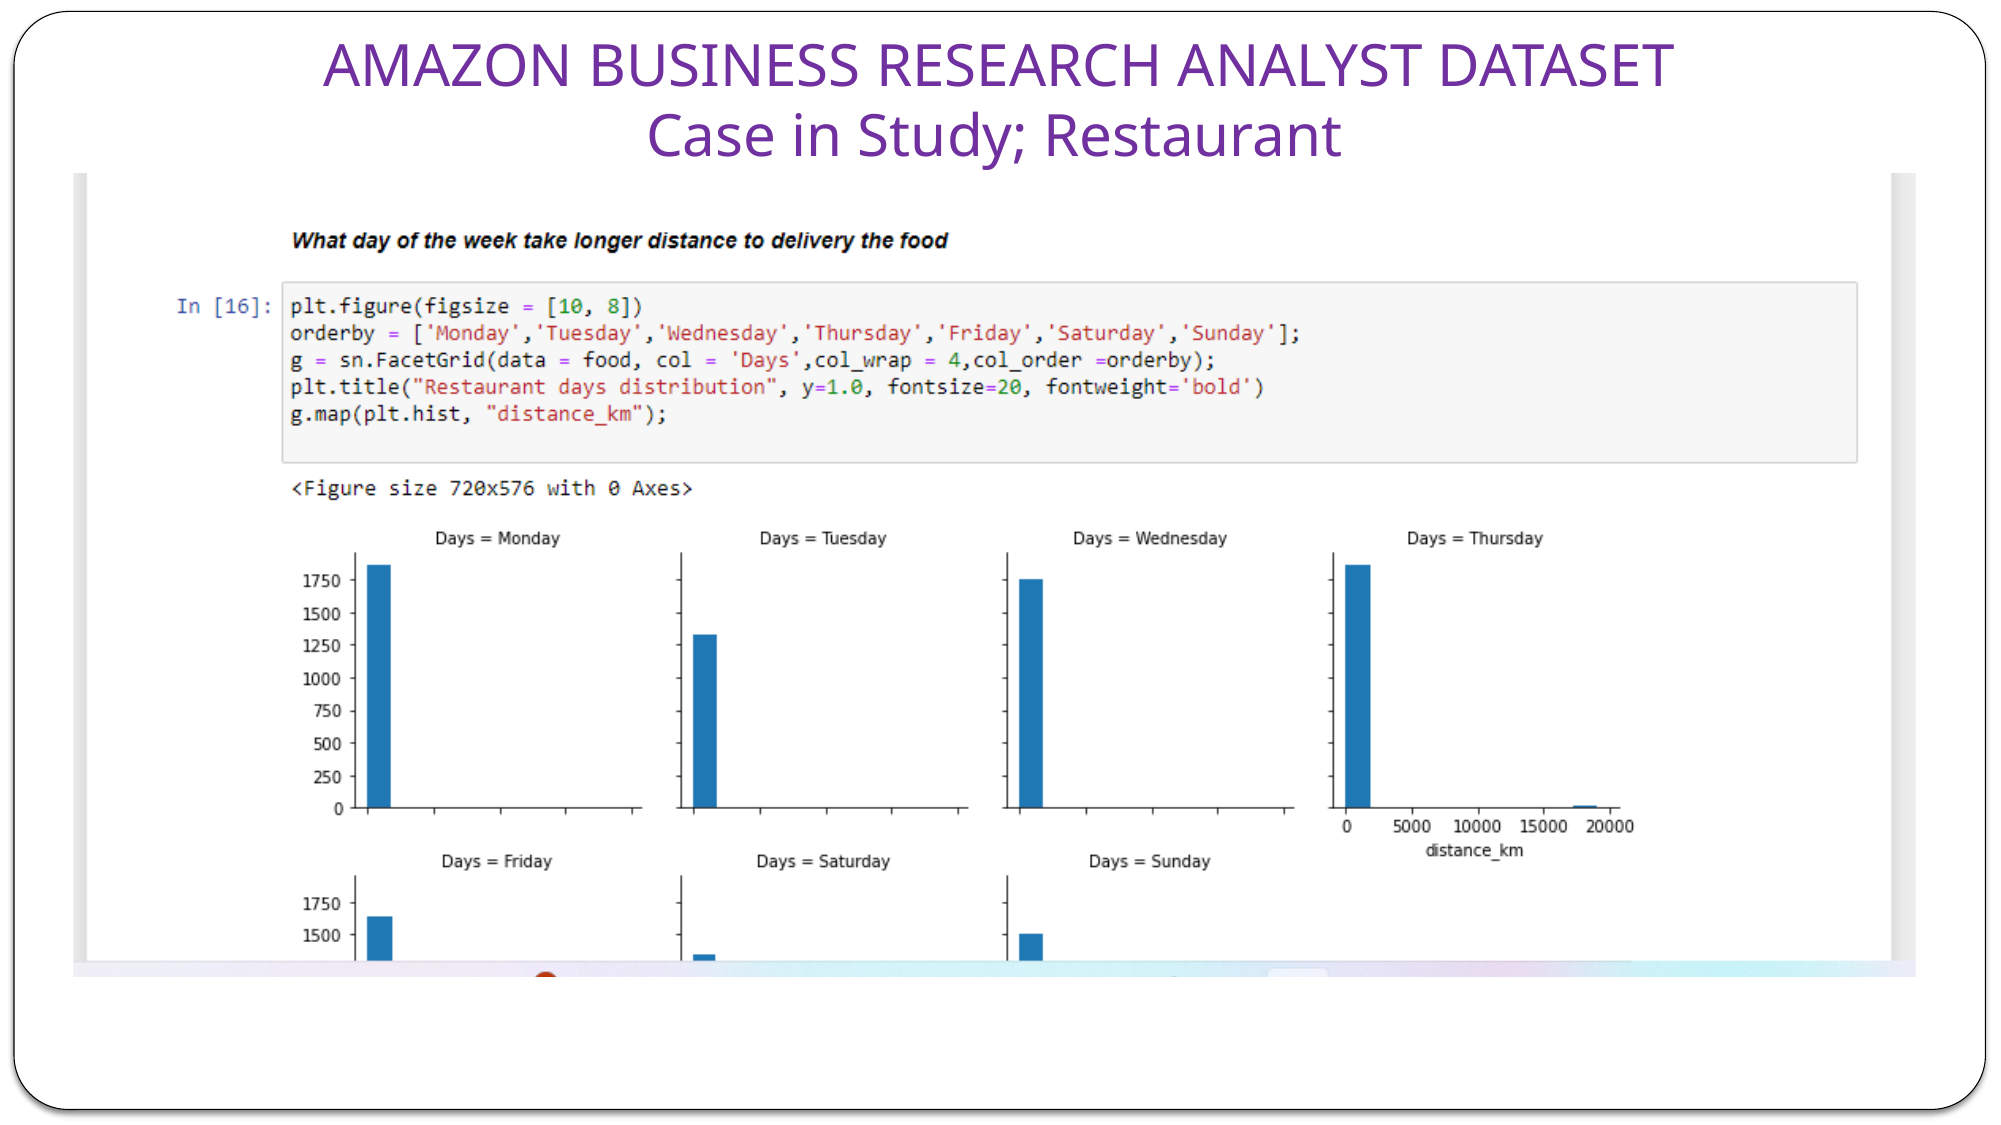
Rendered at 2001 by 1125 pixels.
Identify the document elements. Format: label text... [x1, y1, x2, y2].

text_box AMAZON BUSINESS RESEARCH ANALYST DATASET Case in Study; Restaurant [41, 20, 1948, 266]
picture [73, 172, 1916, 977]
